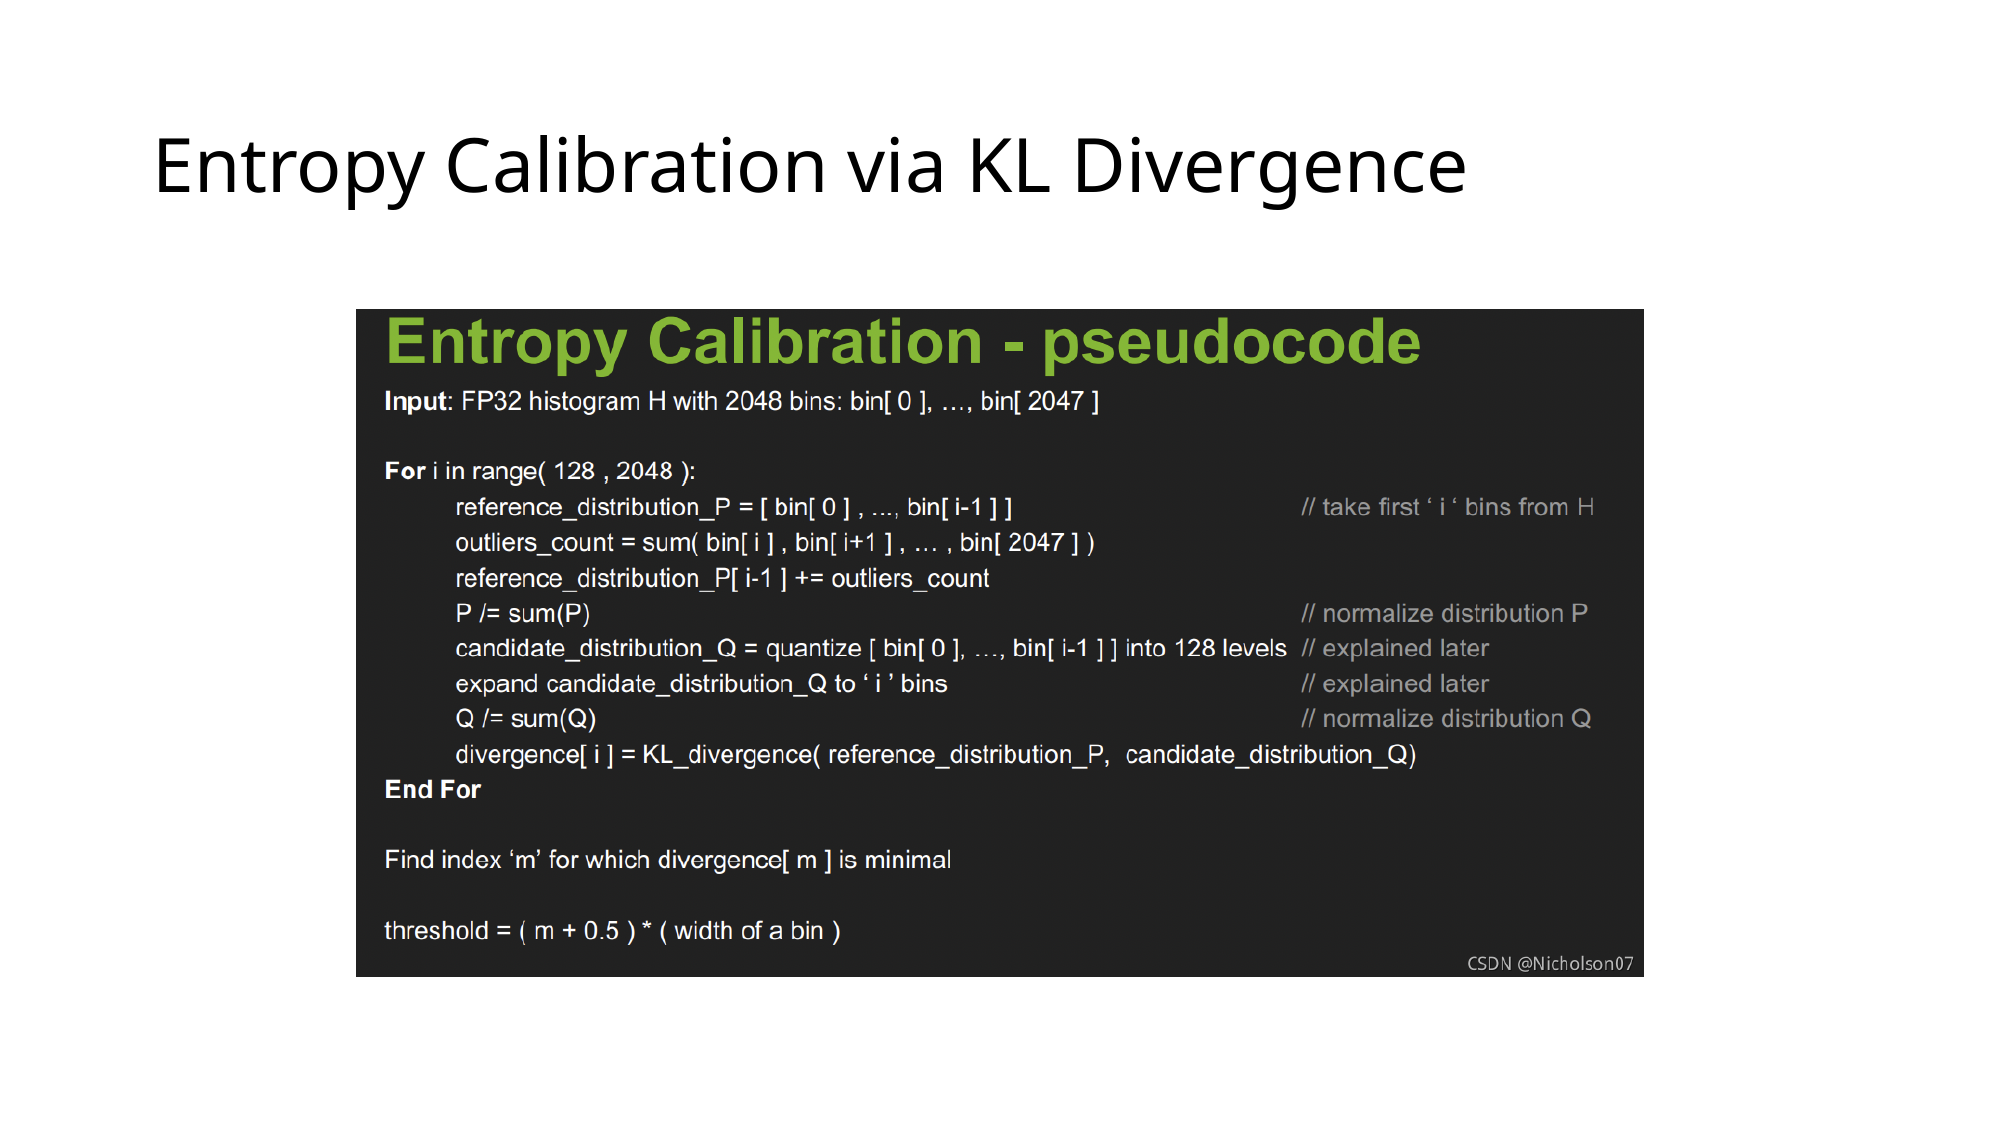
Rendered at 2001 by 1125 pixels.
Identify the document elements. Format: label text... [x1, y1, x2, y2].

title Entropy Calibration via KL Divergence [137, 59, 1863, 278]
picture [355, 308, 1644, 978]
